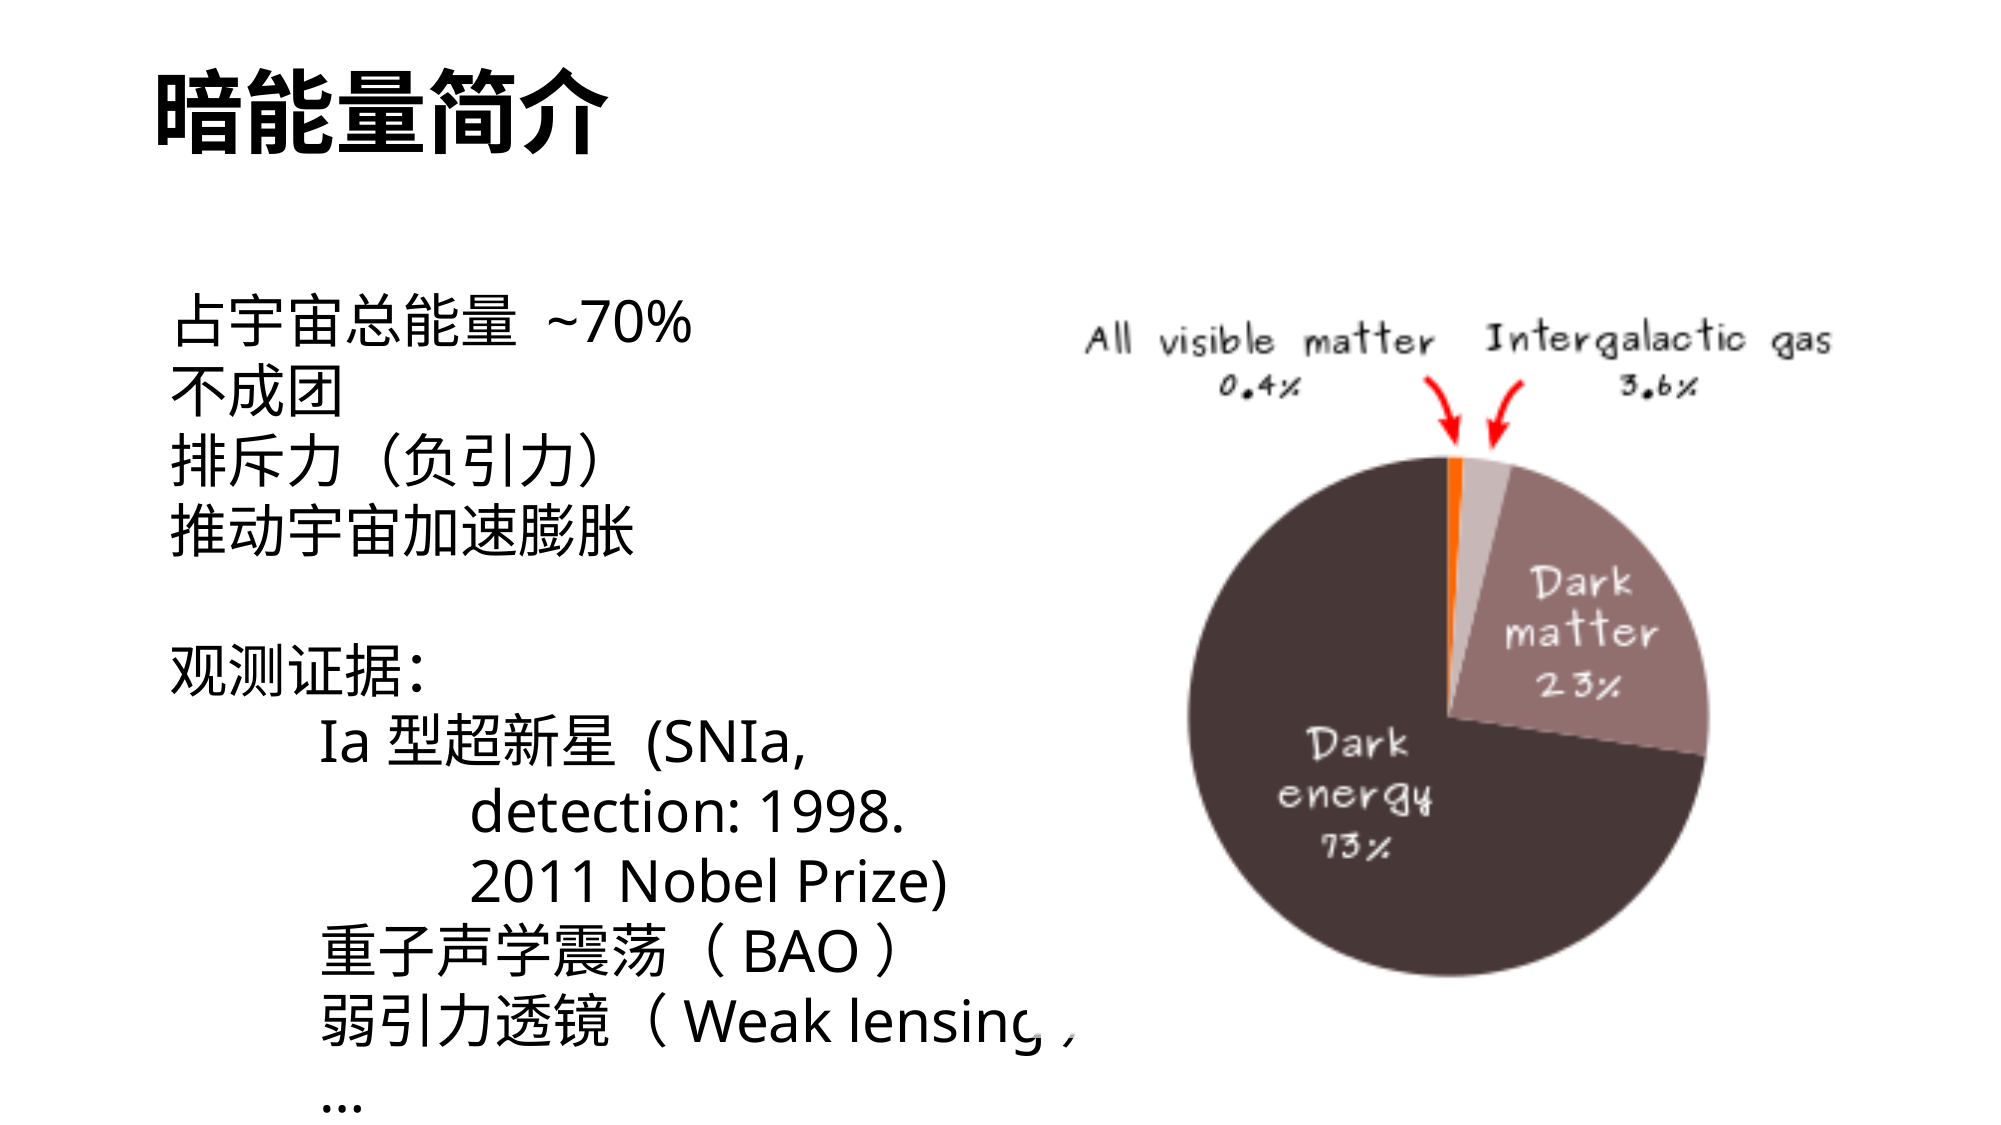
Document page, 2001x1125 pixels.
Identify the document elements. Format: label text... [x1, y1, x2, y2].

text_box 暗能量简介 [137, 59, 1863, 278]
text_box 占宇宙总能量 ~70% 不成团 排斥力（负引力） 推动宇宙加速膨胀 观测证据： Ia型超新星 (SNIa, detection: 1998. 2011 Nobel Prize) 重子声学震荡（BAO） 弱引力透镜（Weak lensing） … [154, 277, 1345, 1125]
picture [1027, 258, 1893, 1038]
